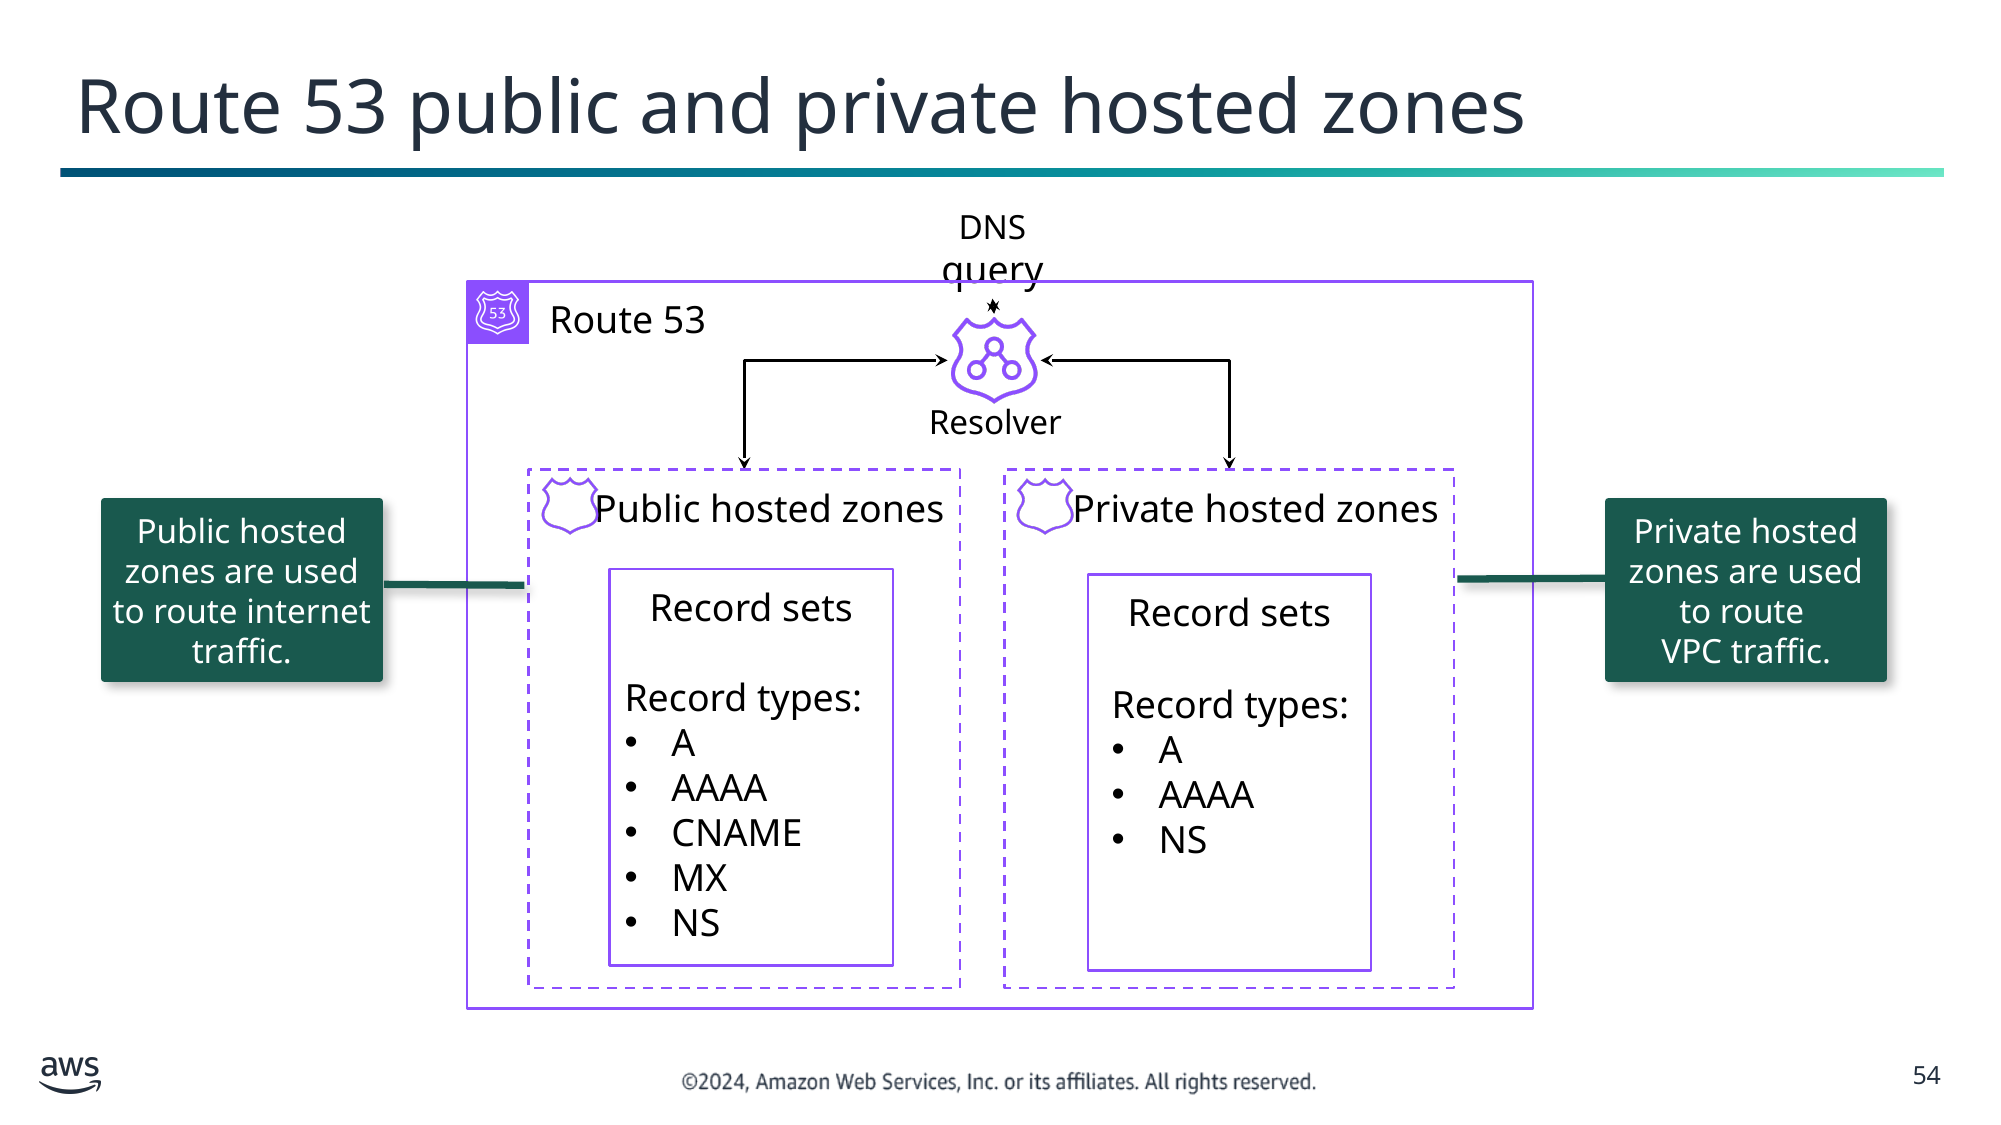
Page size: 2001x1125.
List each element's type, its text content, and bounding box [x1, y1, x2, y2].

title Route 53 public and private hosted zones [60, 49, 1941, 170]
picture [39, 1057, 101, 1094]
picture [682, 168, 1944, 177]
text_box Public hosted zones are used to route internet traffic. [104, 501, 380, 679]
text_box Private hosted zones are used to route VPC traffic. [1538, 501, 1884, 679]
picture [621, 1061, 1378, 1105]
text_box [466, 198, 1534, 1009]
slide_number ‹#› [1861, 1057, 1941, 1095]
